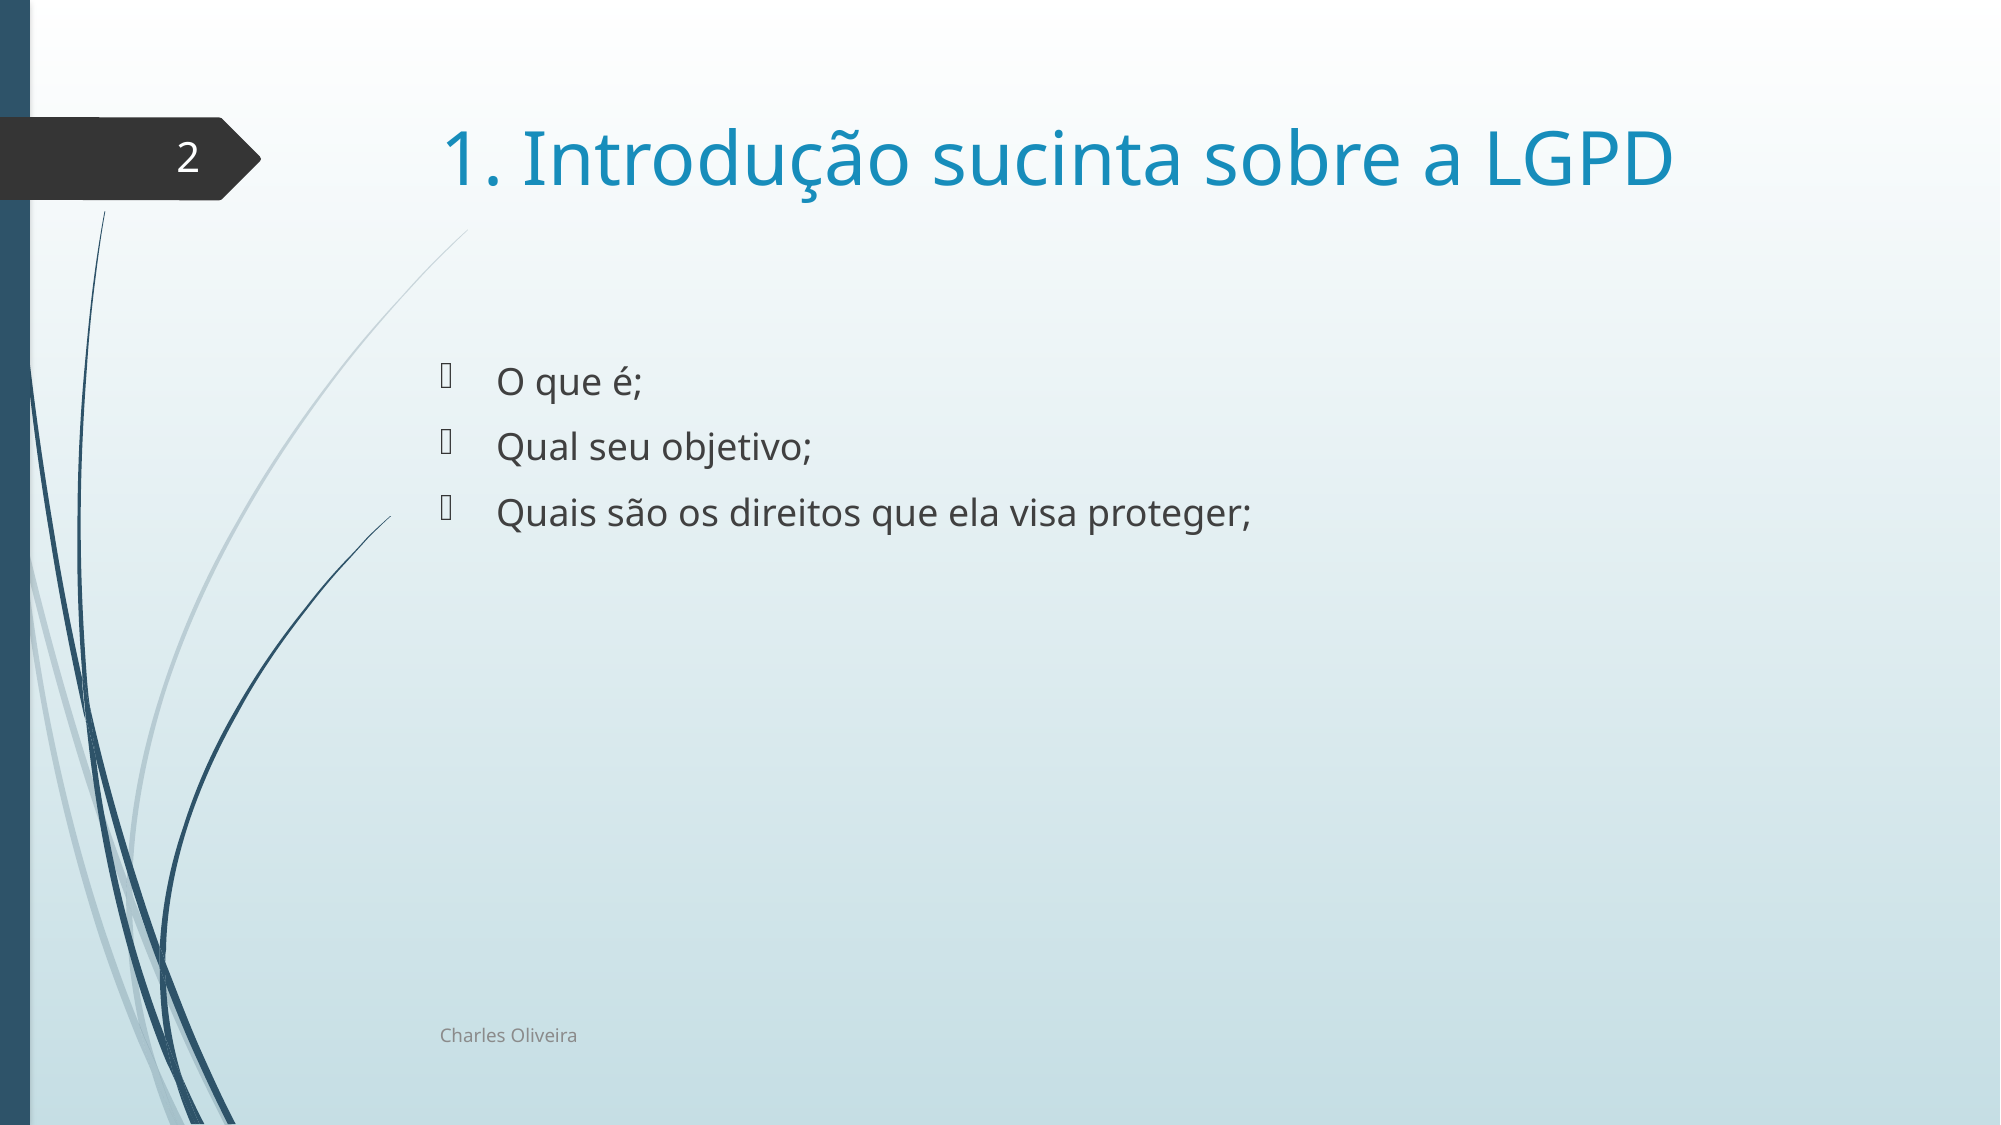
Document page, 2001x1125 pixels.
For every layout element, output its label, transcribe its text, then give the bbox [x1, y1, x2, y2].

list O que é; Qual seu objetivo; Quais são os direitos que ela visa proteger; [424, 350, 1888, 970]
title 1. Introdução sucinta sobre a LGPD [425, 102, 1888, 313]
slide_number 2 [87, 129, 216, 190]
footer Charles Oliveira [424, 1006, 1675, 1067]
